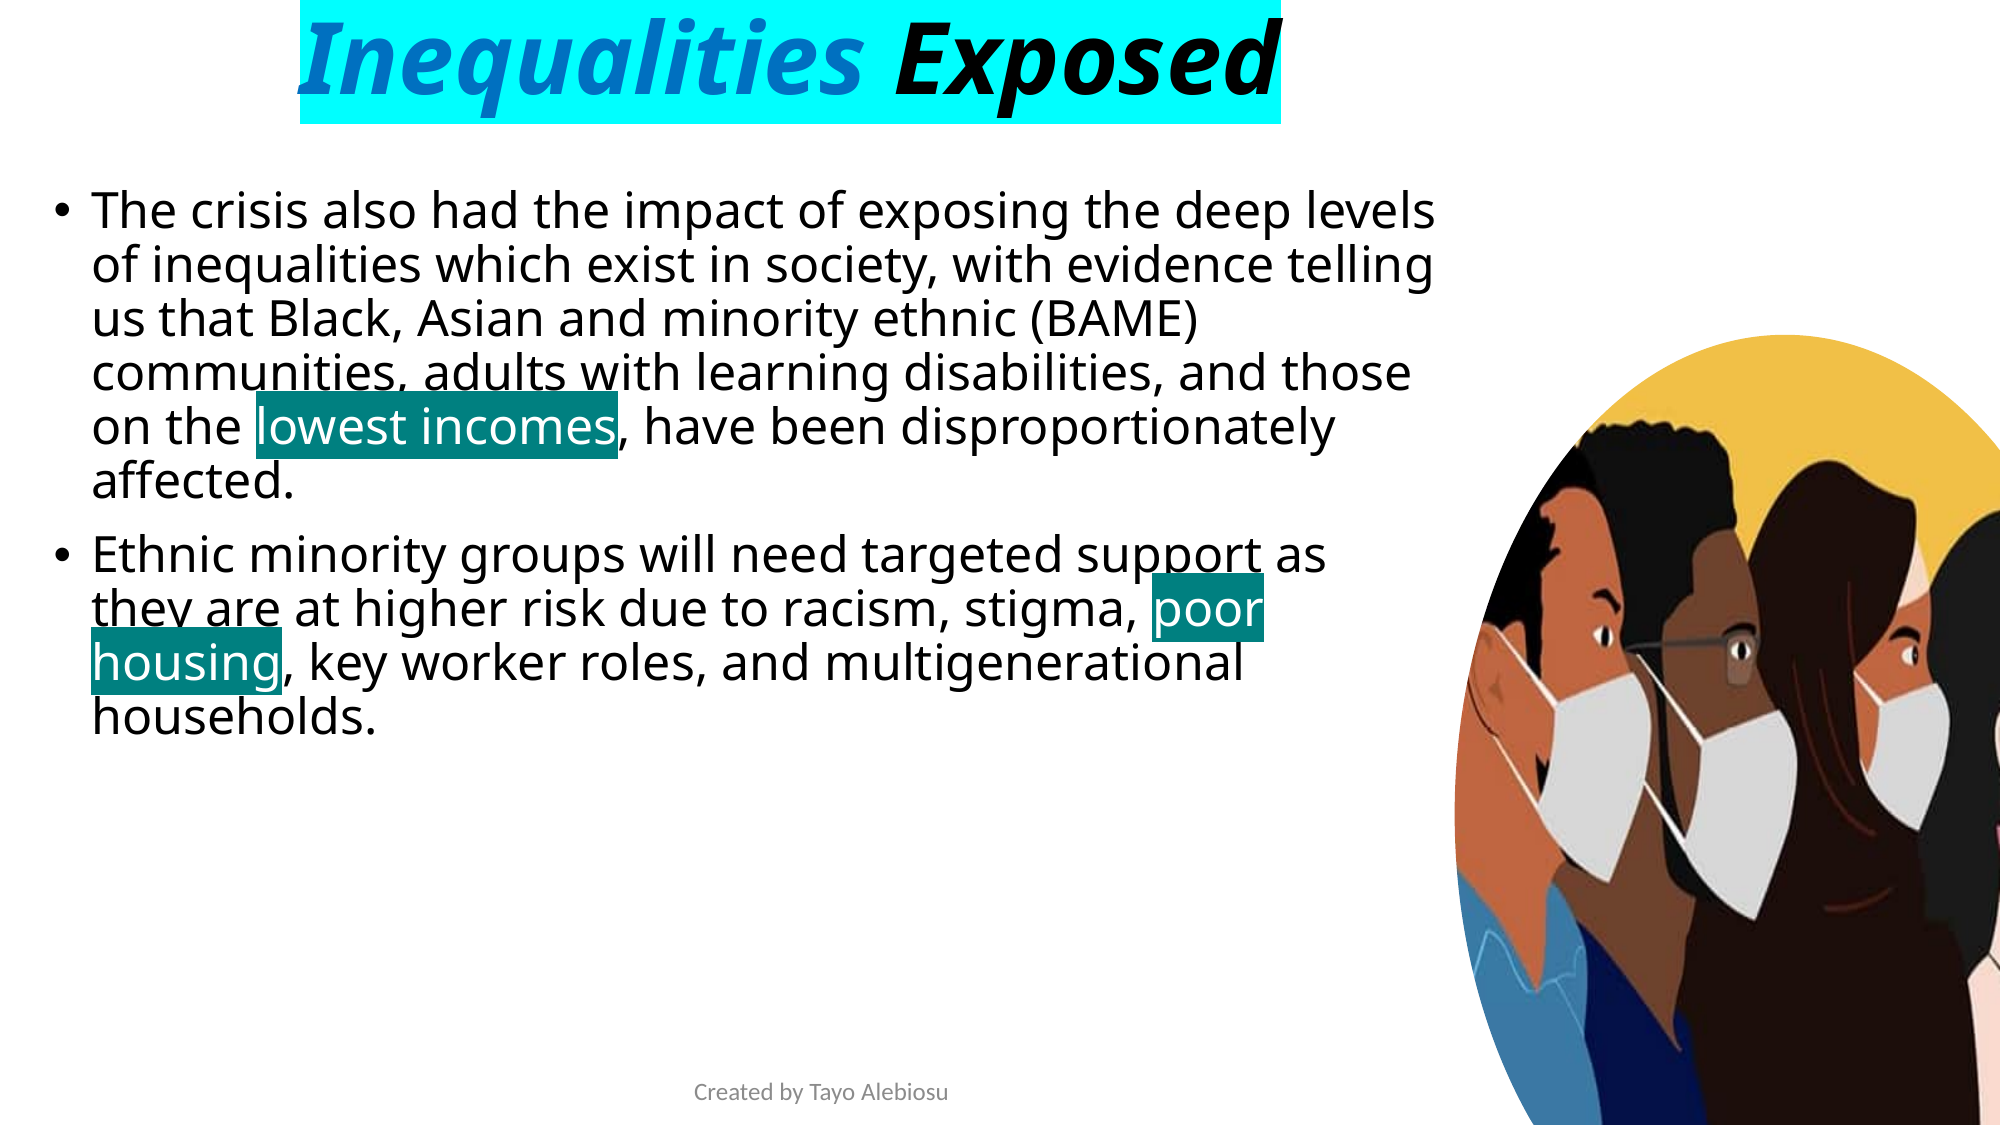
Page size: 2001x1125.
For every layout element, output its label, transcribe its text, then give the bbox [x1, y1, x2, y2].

picture [1454, 334, 2000, 1125]
title Inequalities Exposed [285, 0, 1407, 131]
list The crisis also had the impact of exposing the deep levels of inequalities which exist in society, with evidence telling us that Black, Asian and minority ethnic (BAME) communities, adults with learning disabilities, and those on the lowest incomes, have been disproportionately affected. Ethnic minority groups will need targeted support as they are at higher risk due to racism, stigma, poor housing, key worker roles, and multigenerational households. [38, 177, 1455, 1061]
footer Created by Tayo Alebiosu [484, 1060, 1160, 1120]
